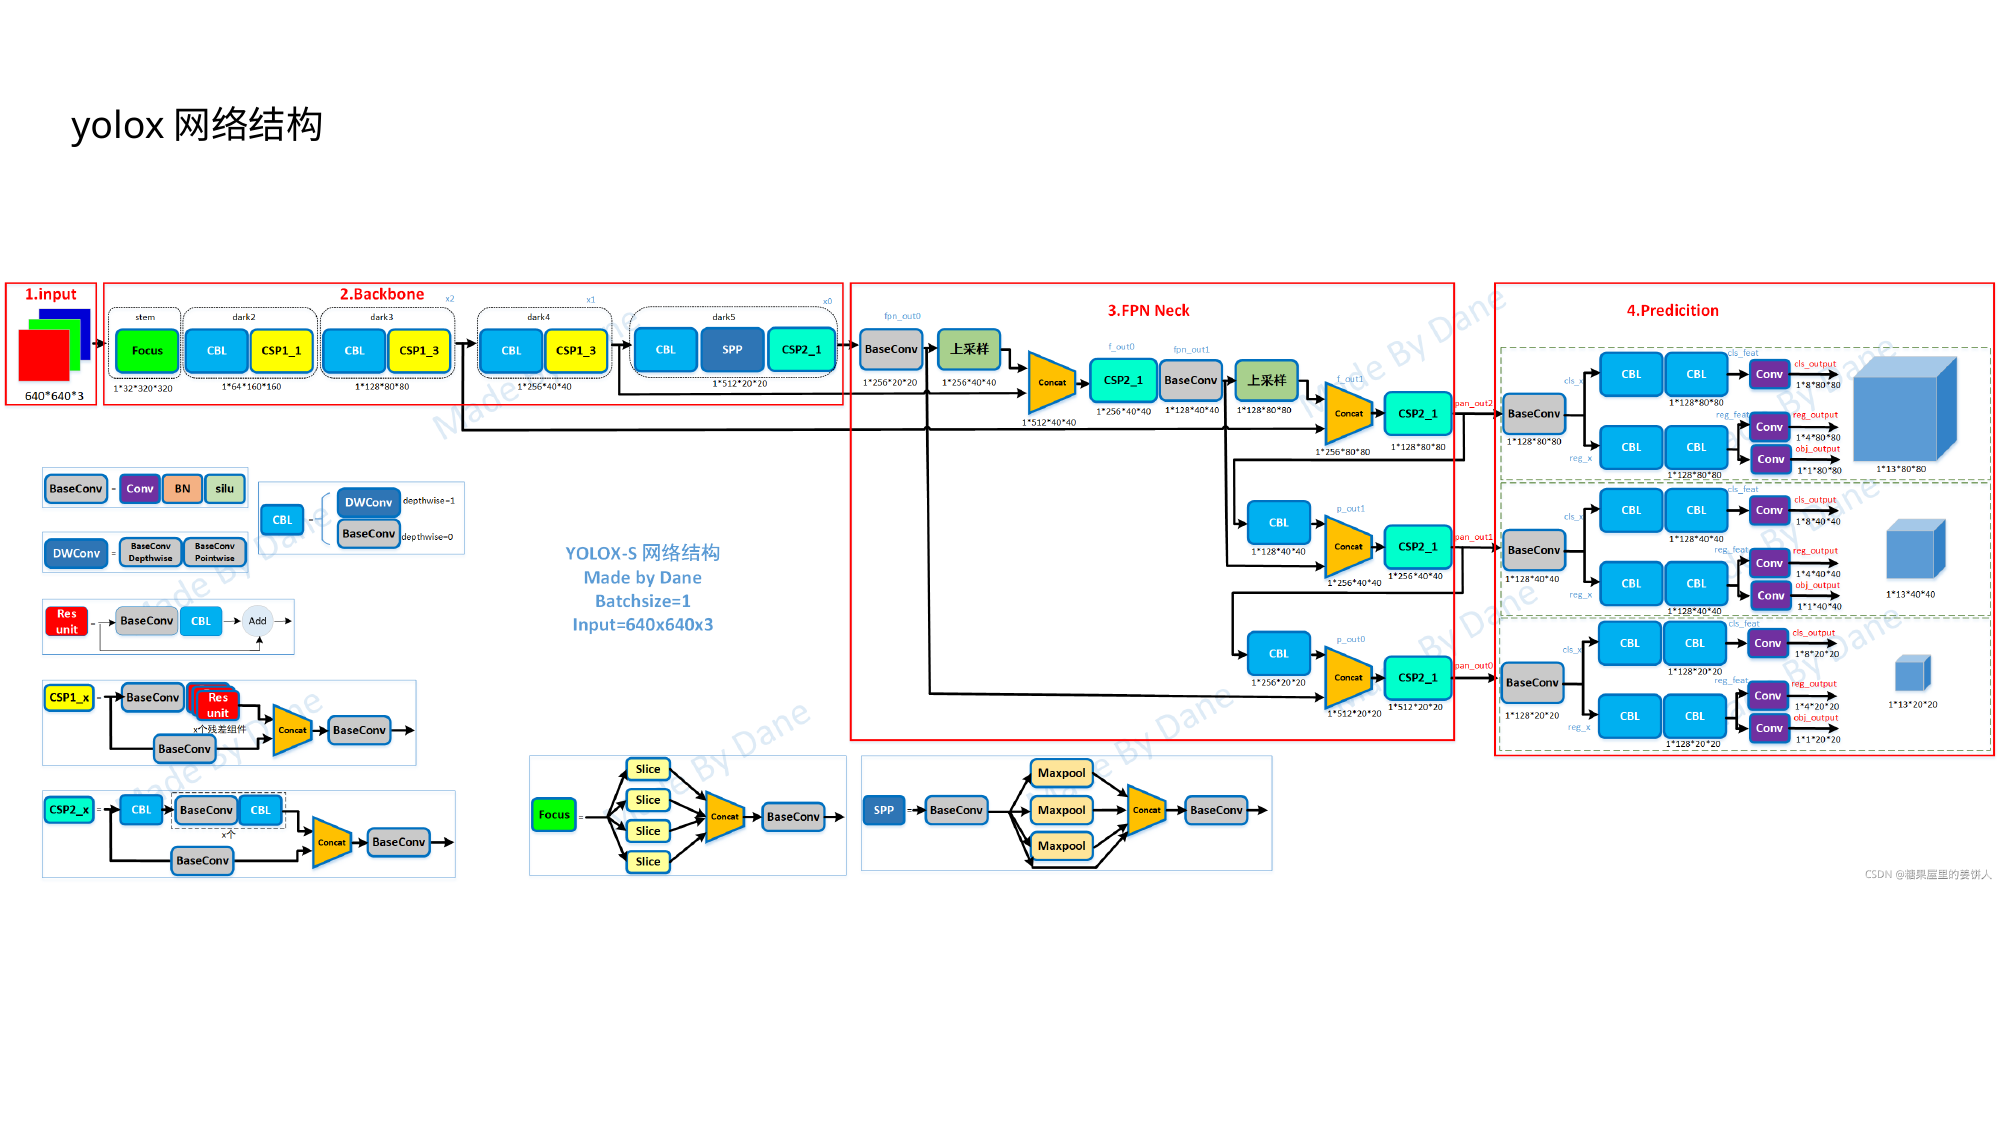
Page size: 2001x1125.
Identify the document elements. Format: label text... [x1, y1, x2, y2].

text_box yolox网络结构 [56, 93, 339, 154]
picture [0, 241, 2000, 884]
